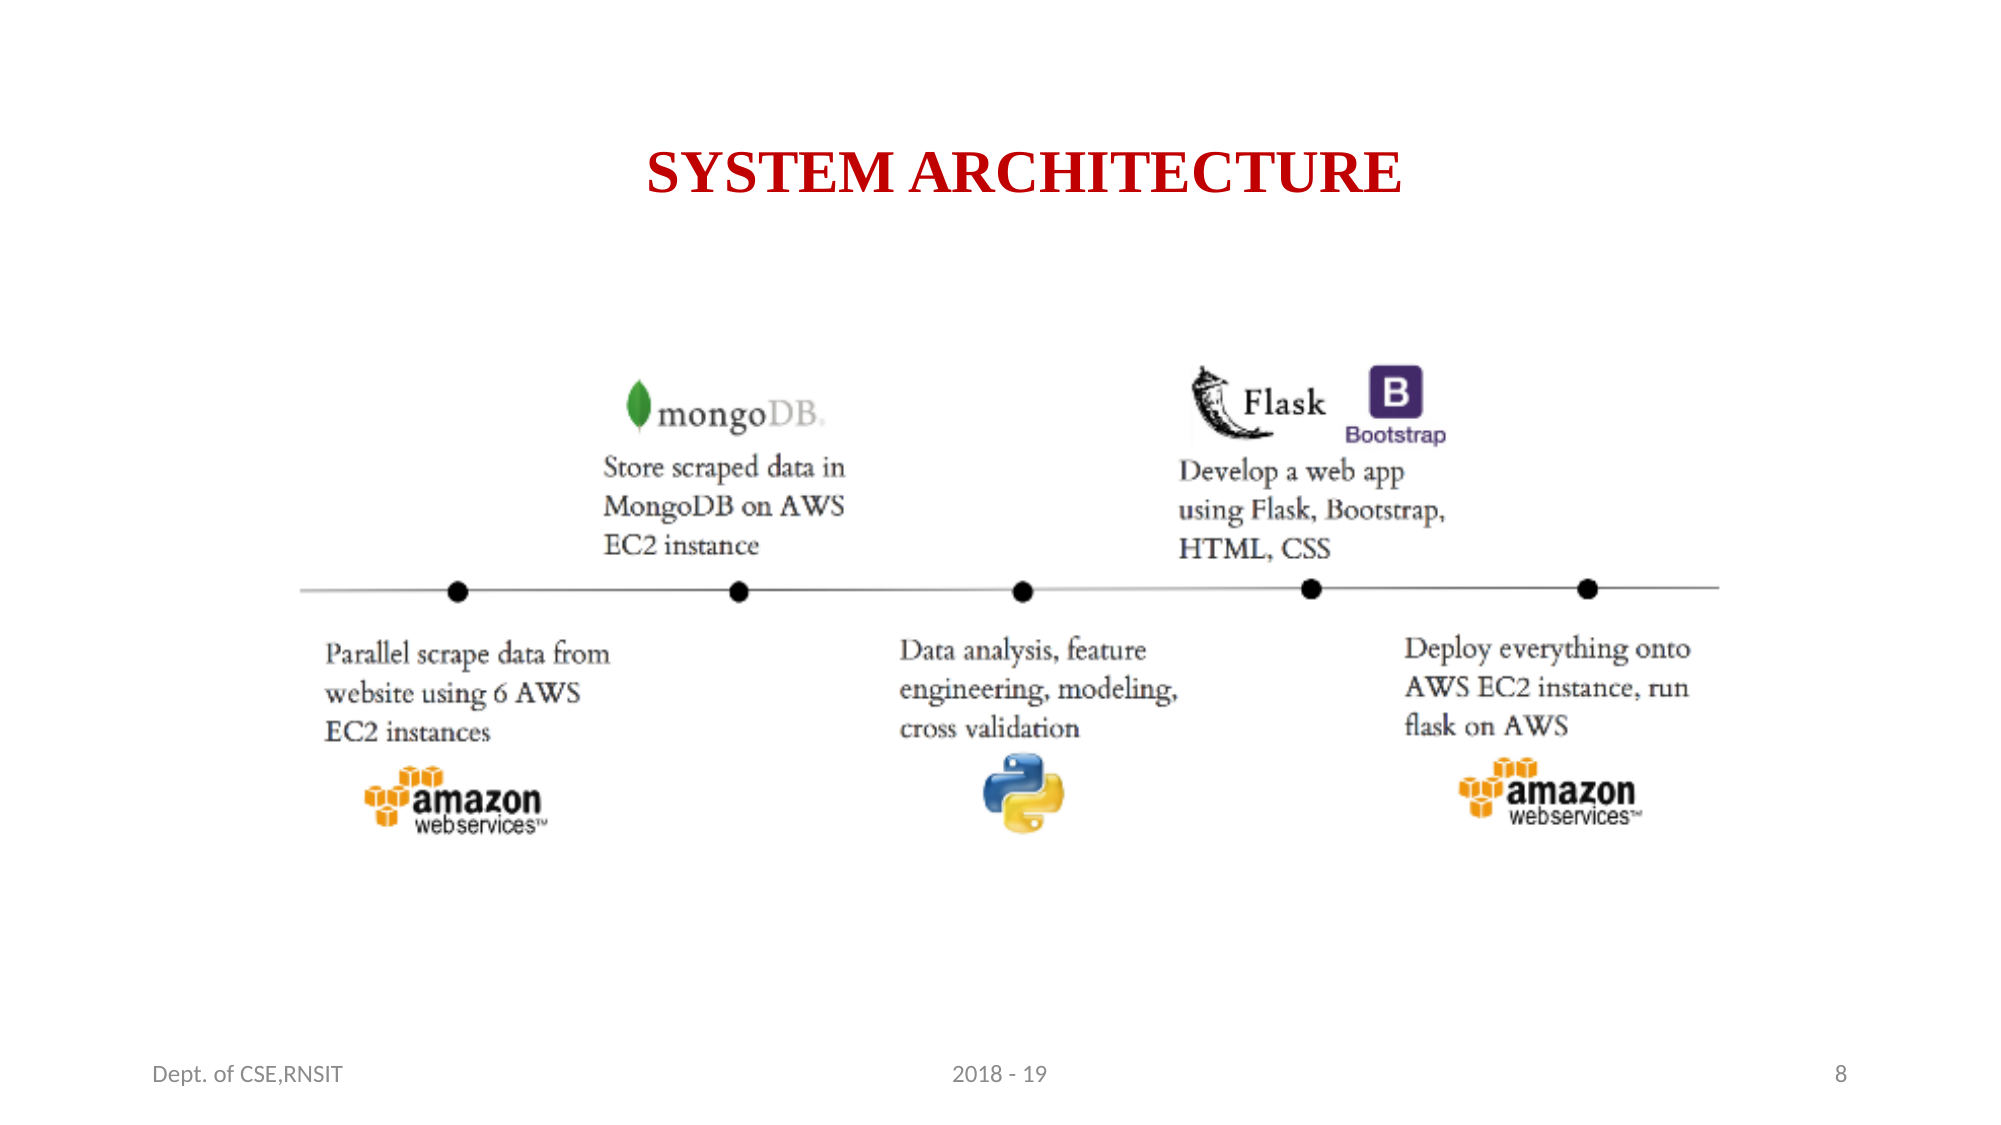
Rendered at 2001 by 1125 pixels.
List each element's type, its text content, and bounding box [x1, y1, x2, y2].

slide_number Dept. of CSE,RNSIT [137, 1042, 588, 1103]
footer 2018 - 19 [662, 1042, 1338, 1103]
slide_number 8 [1412, 1042, 1863, 1103]
title SYSTEM ARCHITECTURE [324, 75, 1675, 263]
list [264, 287, 1738, 896]
